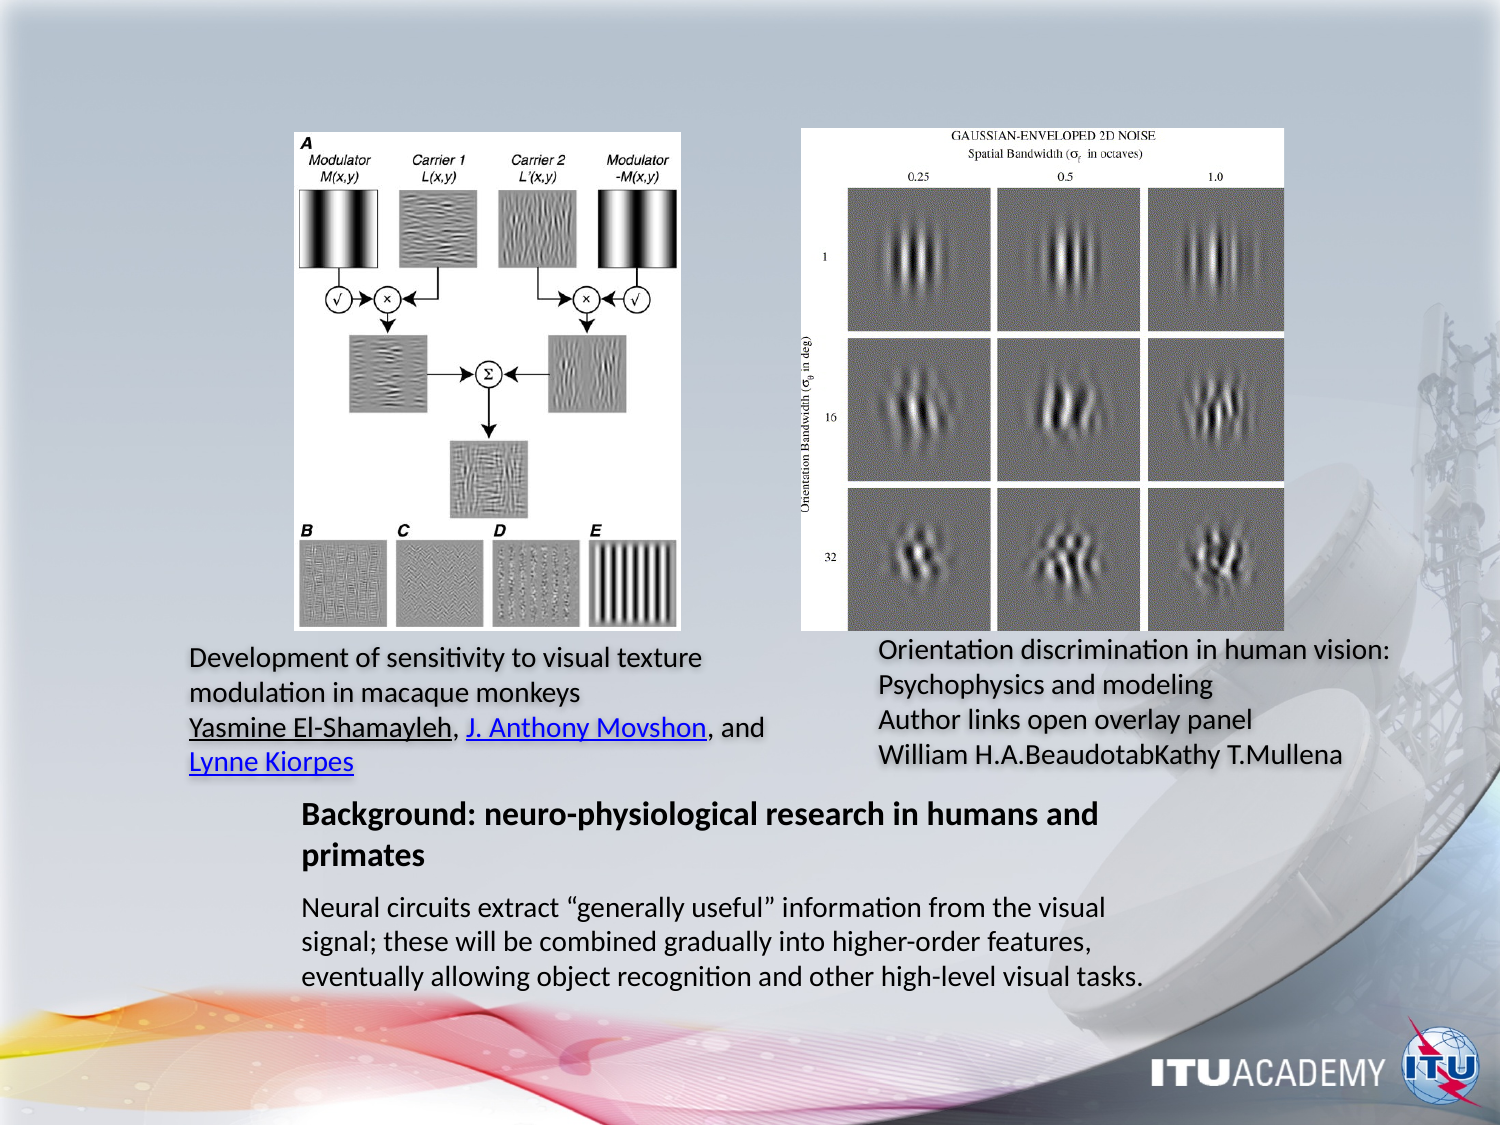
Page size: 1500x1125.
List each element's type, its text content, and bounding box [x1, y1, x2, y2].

list Neural circuits extract “generally useful” information from the visual signal; these will be combined gradually into higher-order features, eventually allowing object recognition and other high-level visual tasks. [293, 879, 1195, 1013]
title Background: neuro-physiological research in humans and primates [293, 786, 1195, 879]
text_box Development of sensitivity to visual texture modulation in macaque monkeys Yasmine El-Shamayleh, J. Anthony Movshon, and Lynne Kiorpes [181, 630, 793, 786]
picture [0, 0, 1500, 1125]
text_box Orientation discrimination in human vision: Psychophysics and modeling Author links open overlay panel William H.A.BeaudotabKathy T.Mullena [870, 623, 1400, 778]
